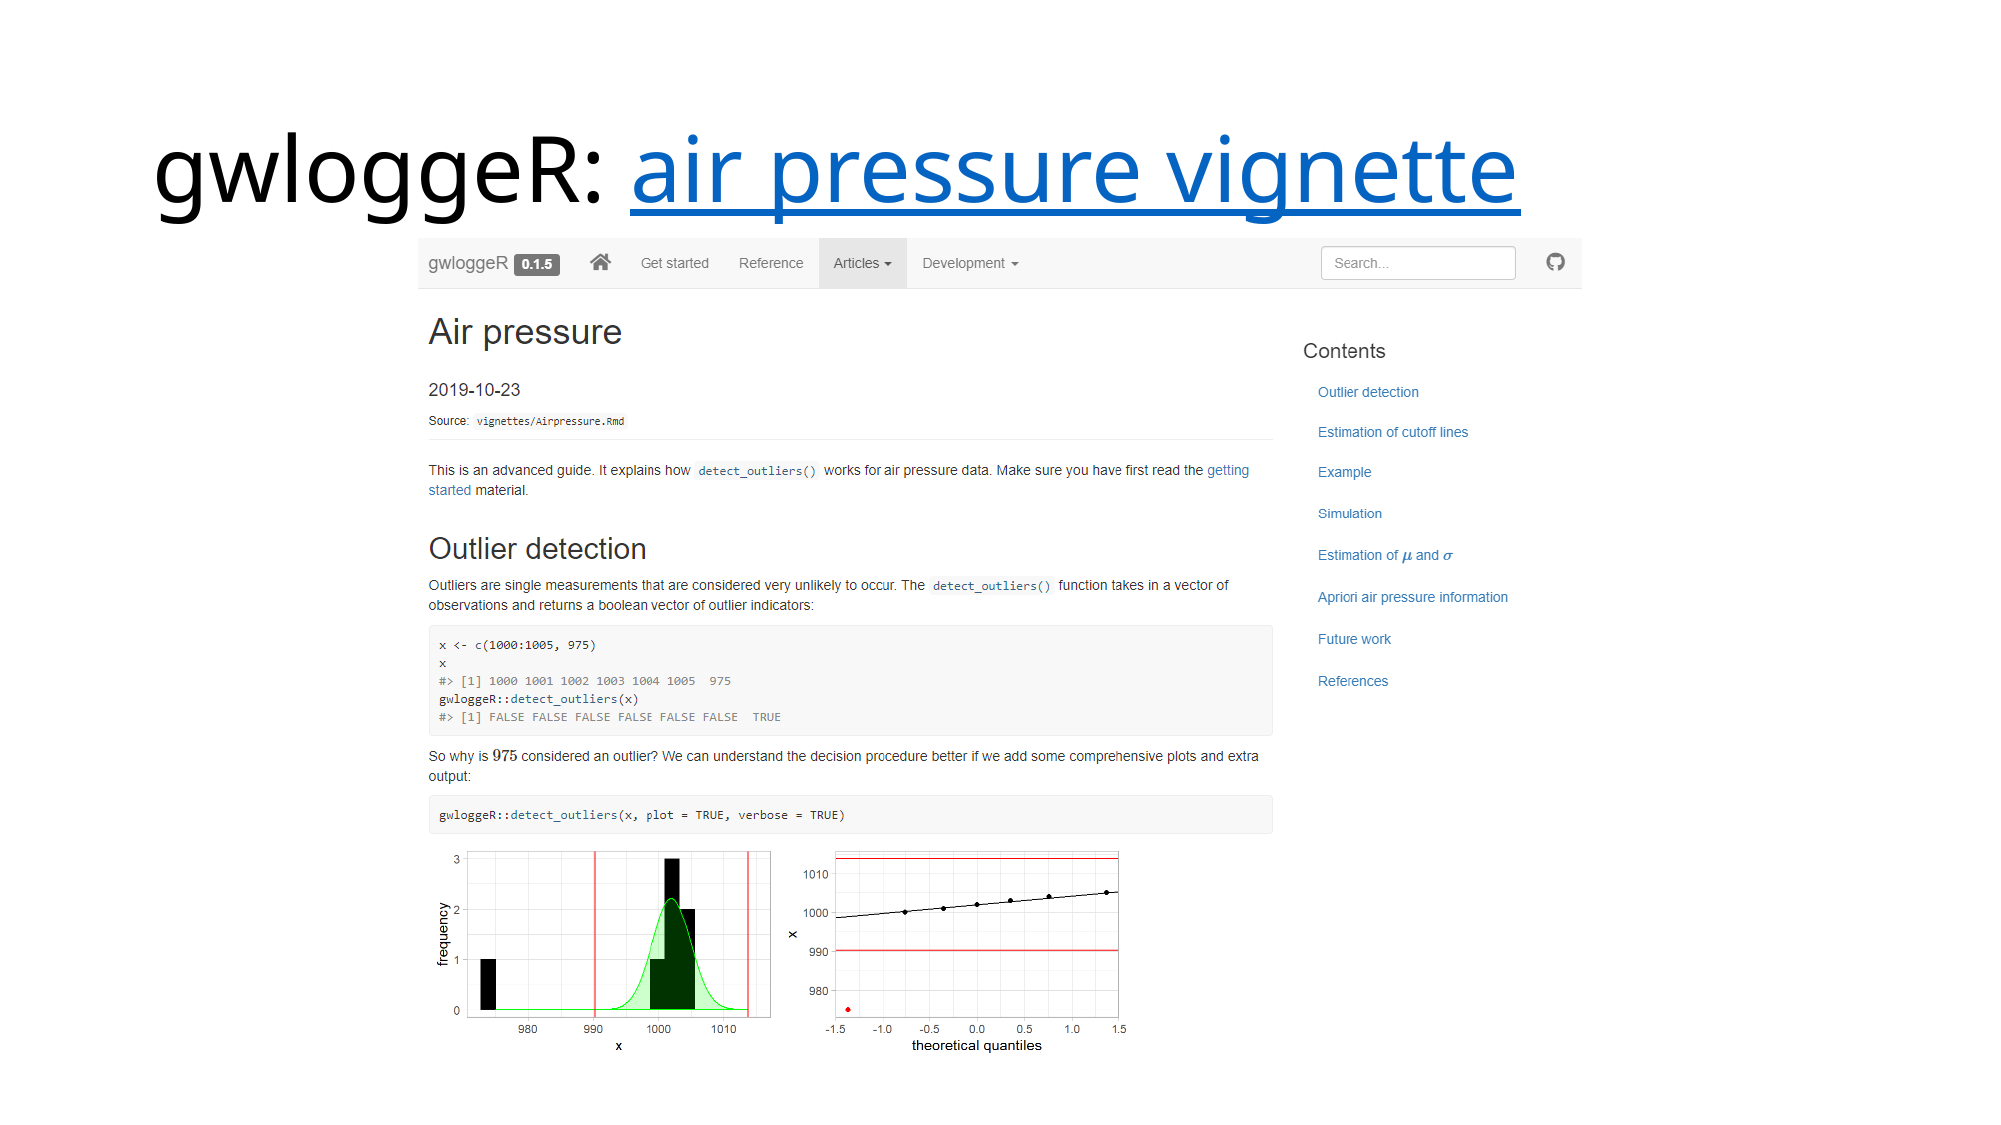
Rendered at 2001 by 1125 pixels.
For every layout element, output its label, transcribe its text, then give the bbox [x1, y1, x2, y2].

title gwloggeR: air pressure vignette [137, 59, 1863, 278]
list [418, 238, 1582, 1066]
